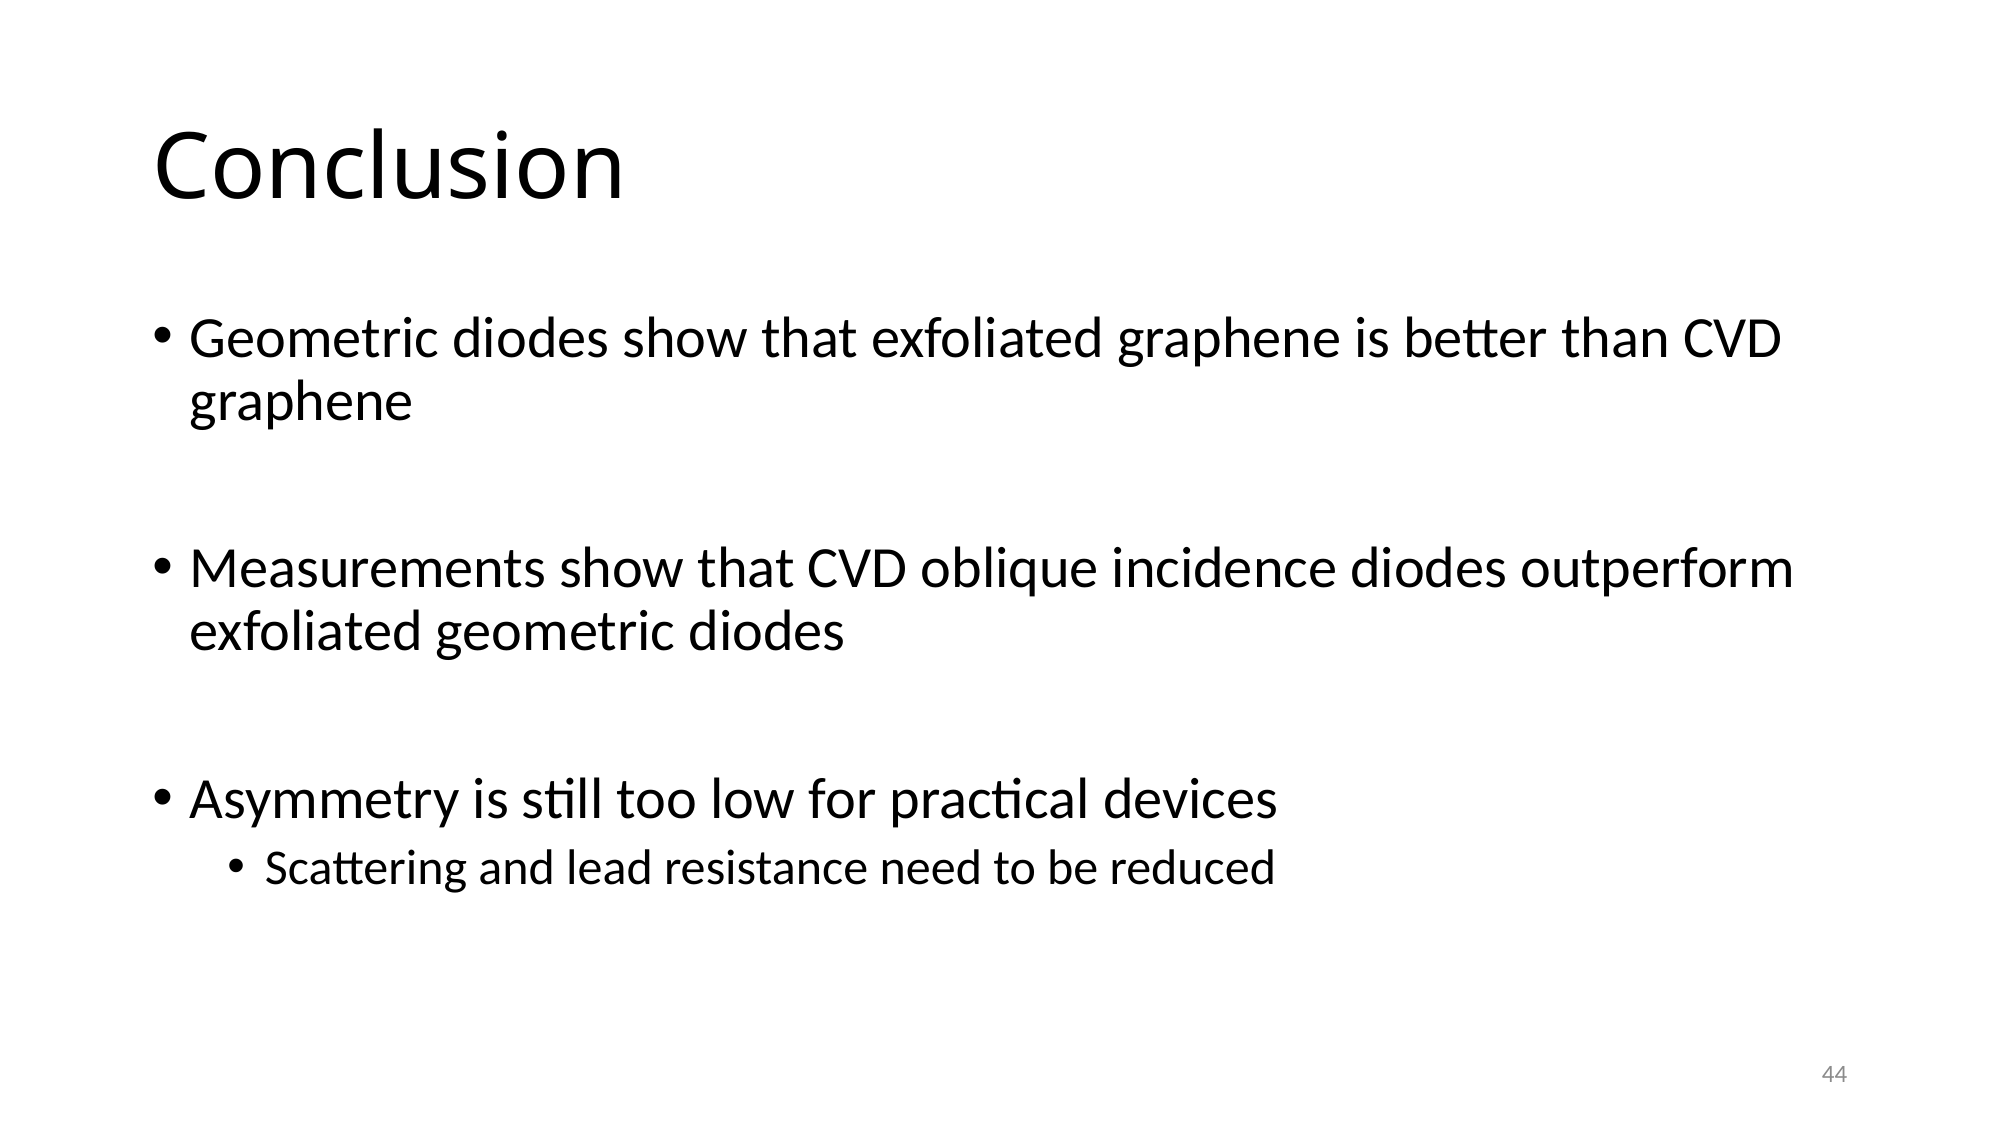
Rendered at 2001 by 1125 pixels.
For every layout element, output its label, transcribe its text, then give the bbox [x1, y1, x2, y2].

list Geometric diodes show that exfoliated graphene is better than CVD graphene Measurements show that CVD oblique incidence diodes outperform exfoliated geometric diodes Asymmetry is still too low for practical devices Scattering and lead resistance need to be reduced [137, 299, 1863, 1014]
slide_number 44 [1412, 1042, 1863, 1103]
title Conclusion [137, 59, 1863, 278]
